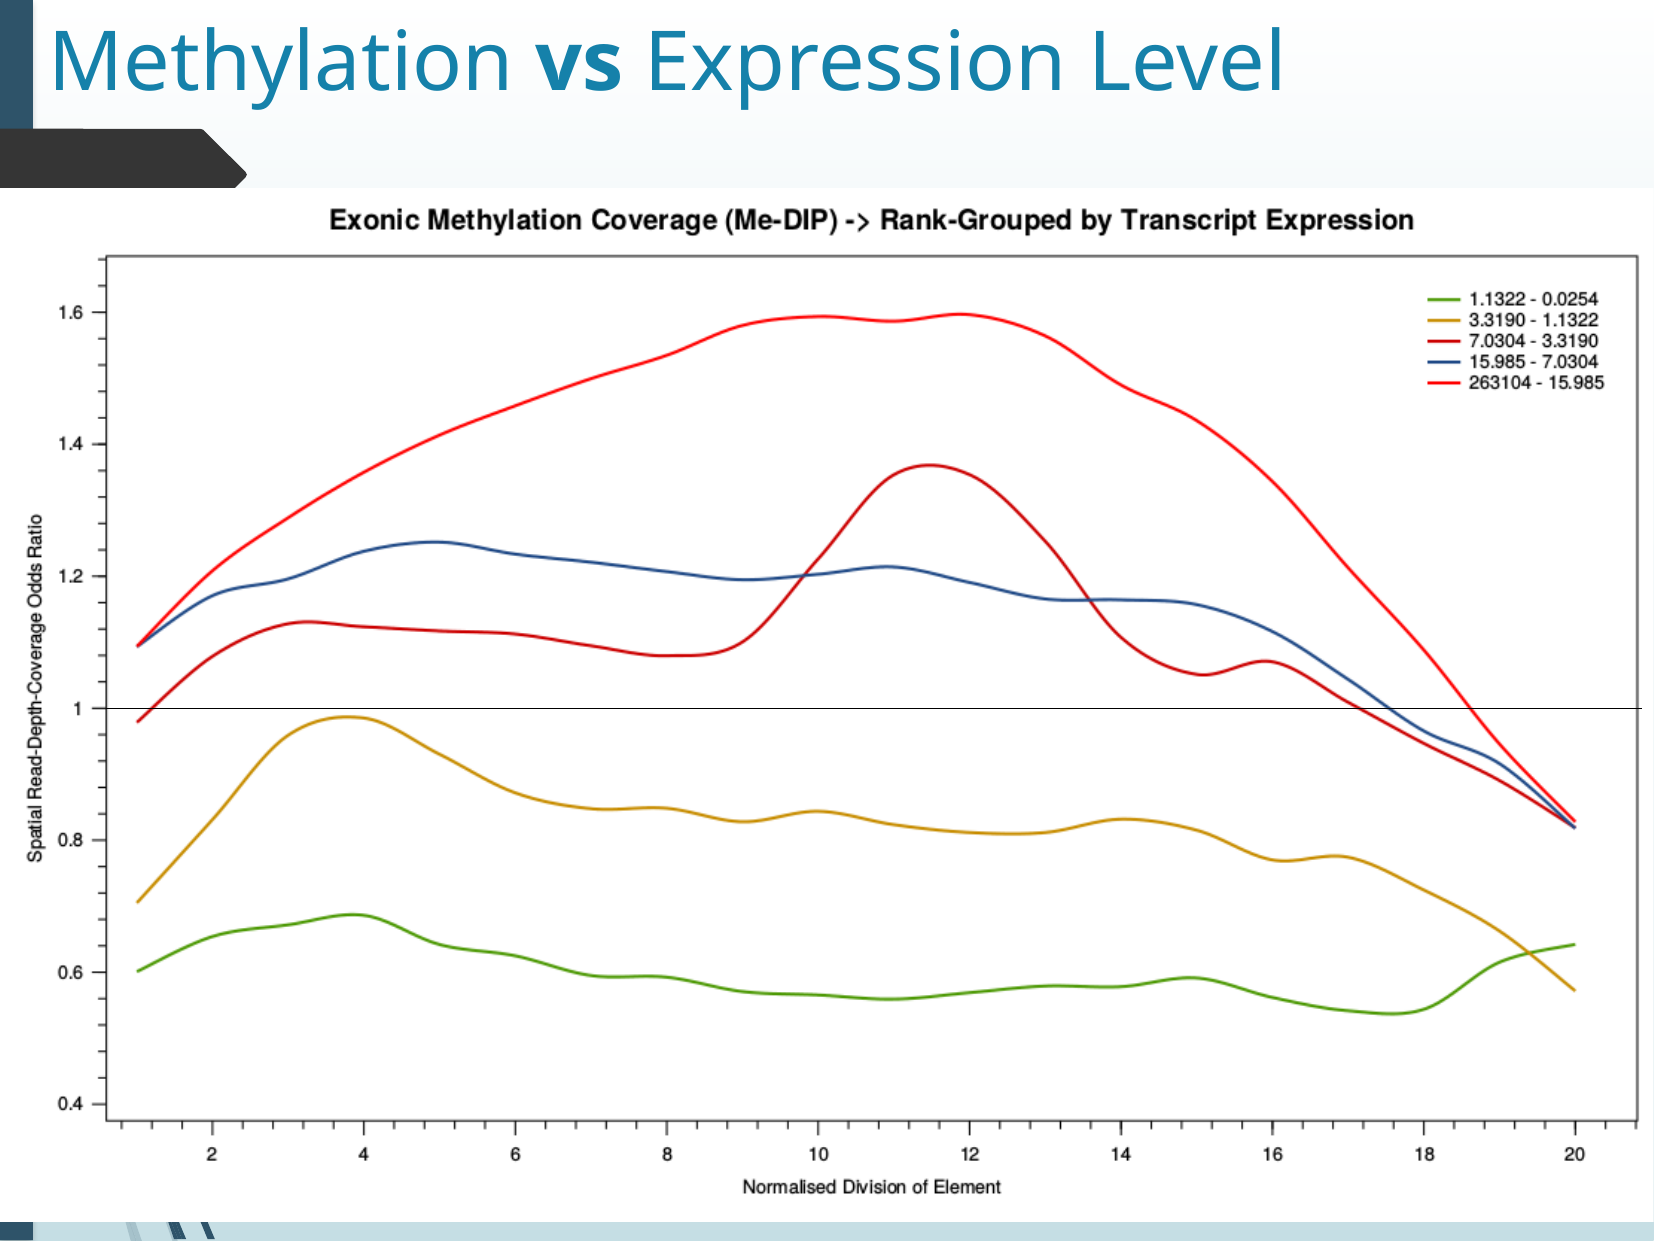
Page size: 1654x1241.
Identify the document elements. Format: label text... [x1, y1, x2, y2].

picture [0, 188, 1654, 1222]
title Methylation vs Expression Level [33, 0, 1523, 188]
